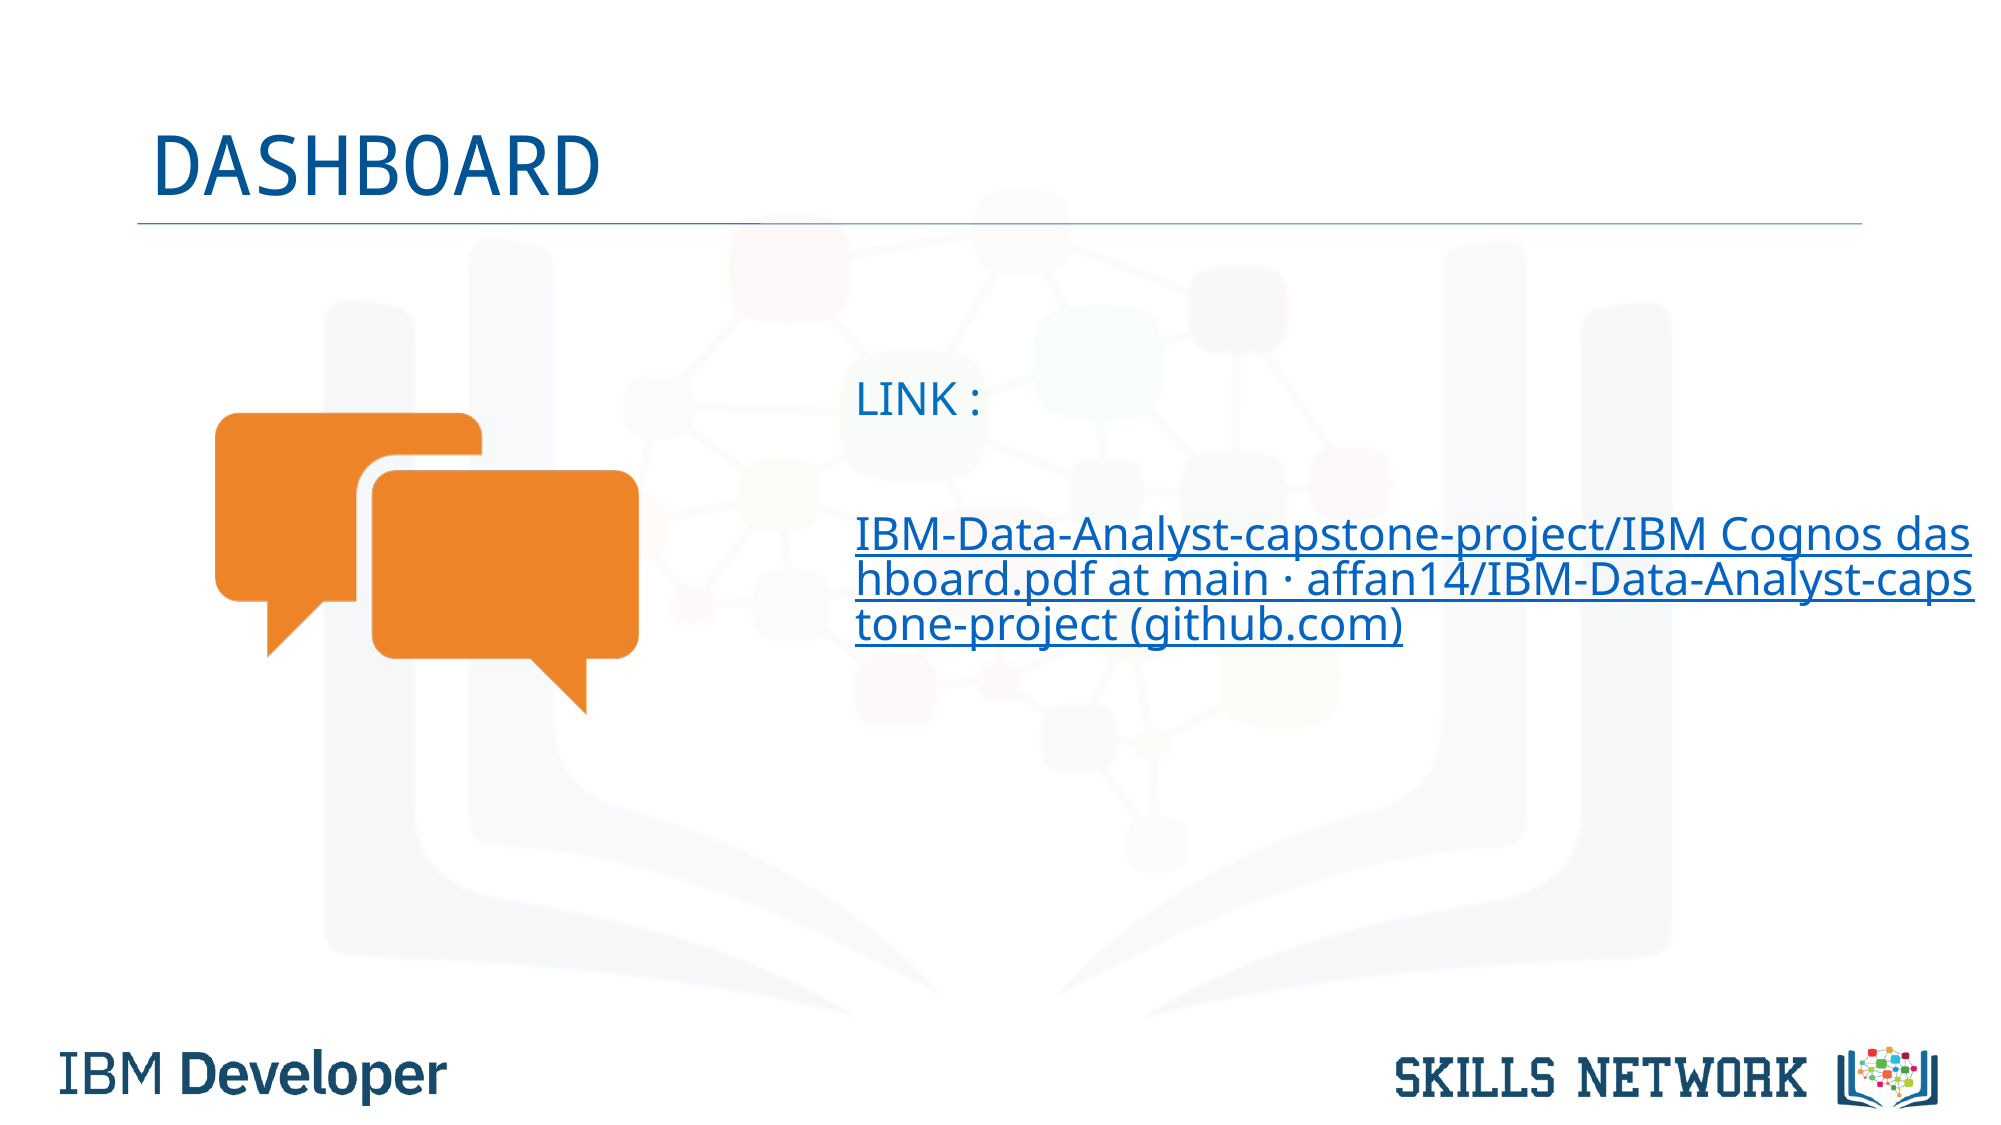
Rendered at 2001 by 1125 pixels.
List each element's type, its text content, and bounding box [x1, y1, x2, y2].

picture [1390, 1045, 1945, 1111]
picture [55, 1045, 459, 1108]
title DASHBOARD [137, 59, 1863, 278]
list IBM-Data-Analyst-capstone-project/IBM Cognos dashboard.pdf at main · affan14/IBM-Data-Analyst-capstone-project (github.com) [840, 498, 2000, 920]
picture [176, 311, 678, 813]
text_box LINK : [839, 362, 1351, 433]
